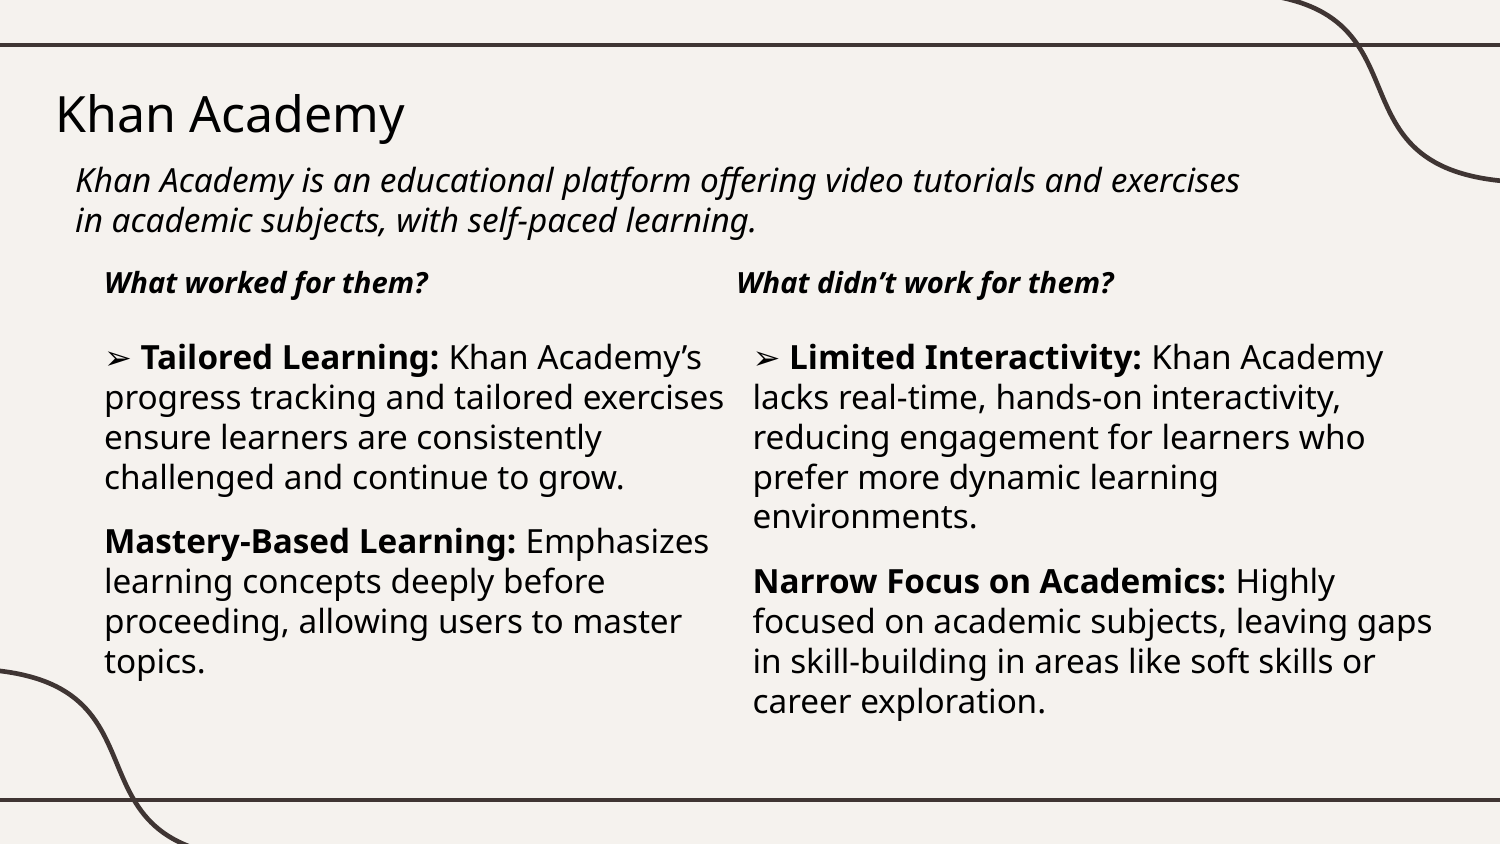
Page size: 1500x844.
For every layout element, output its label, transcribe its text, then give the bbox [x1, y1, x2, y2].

subtitle ➢ Tailored Learning: Khan Academy’s progress tracking and tailored exercises ensure learners are consistently challenged and continue to grow. Mastery-Based Learning: Emphasizes learning concepts deeply before proceeding, allowing users to master topics. [89, 321, 737, 748]
subtitle ➢ Limited Interactivity: Khan Academy lacks real-time, hands-on interactivity, reducing engagement for learners who prefer more dynamic learning environments. Narrow Focus on Academics: Highly focused on academic subjects, leaving gaps in skill-building in areas like soft skills or career exploration. [737, 321, 1454, 748]
subtitle What didn’t work for them? [721, 249, 1500, 363]
subtitle Khan Academy is an educational platform offering video tutorials and exercises in academic subjects, with self-paced learning. [60, 144, 1271, 258]
subtitle What worked for them? [89, 258, 721, 321]
title Khan Academy [14, 67, 447, 134]
